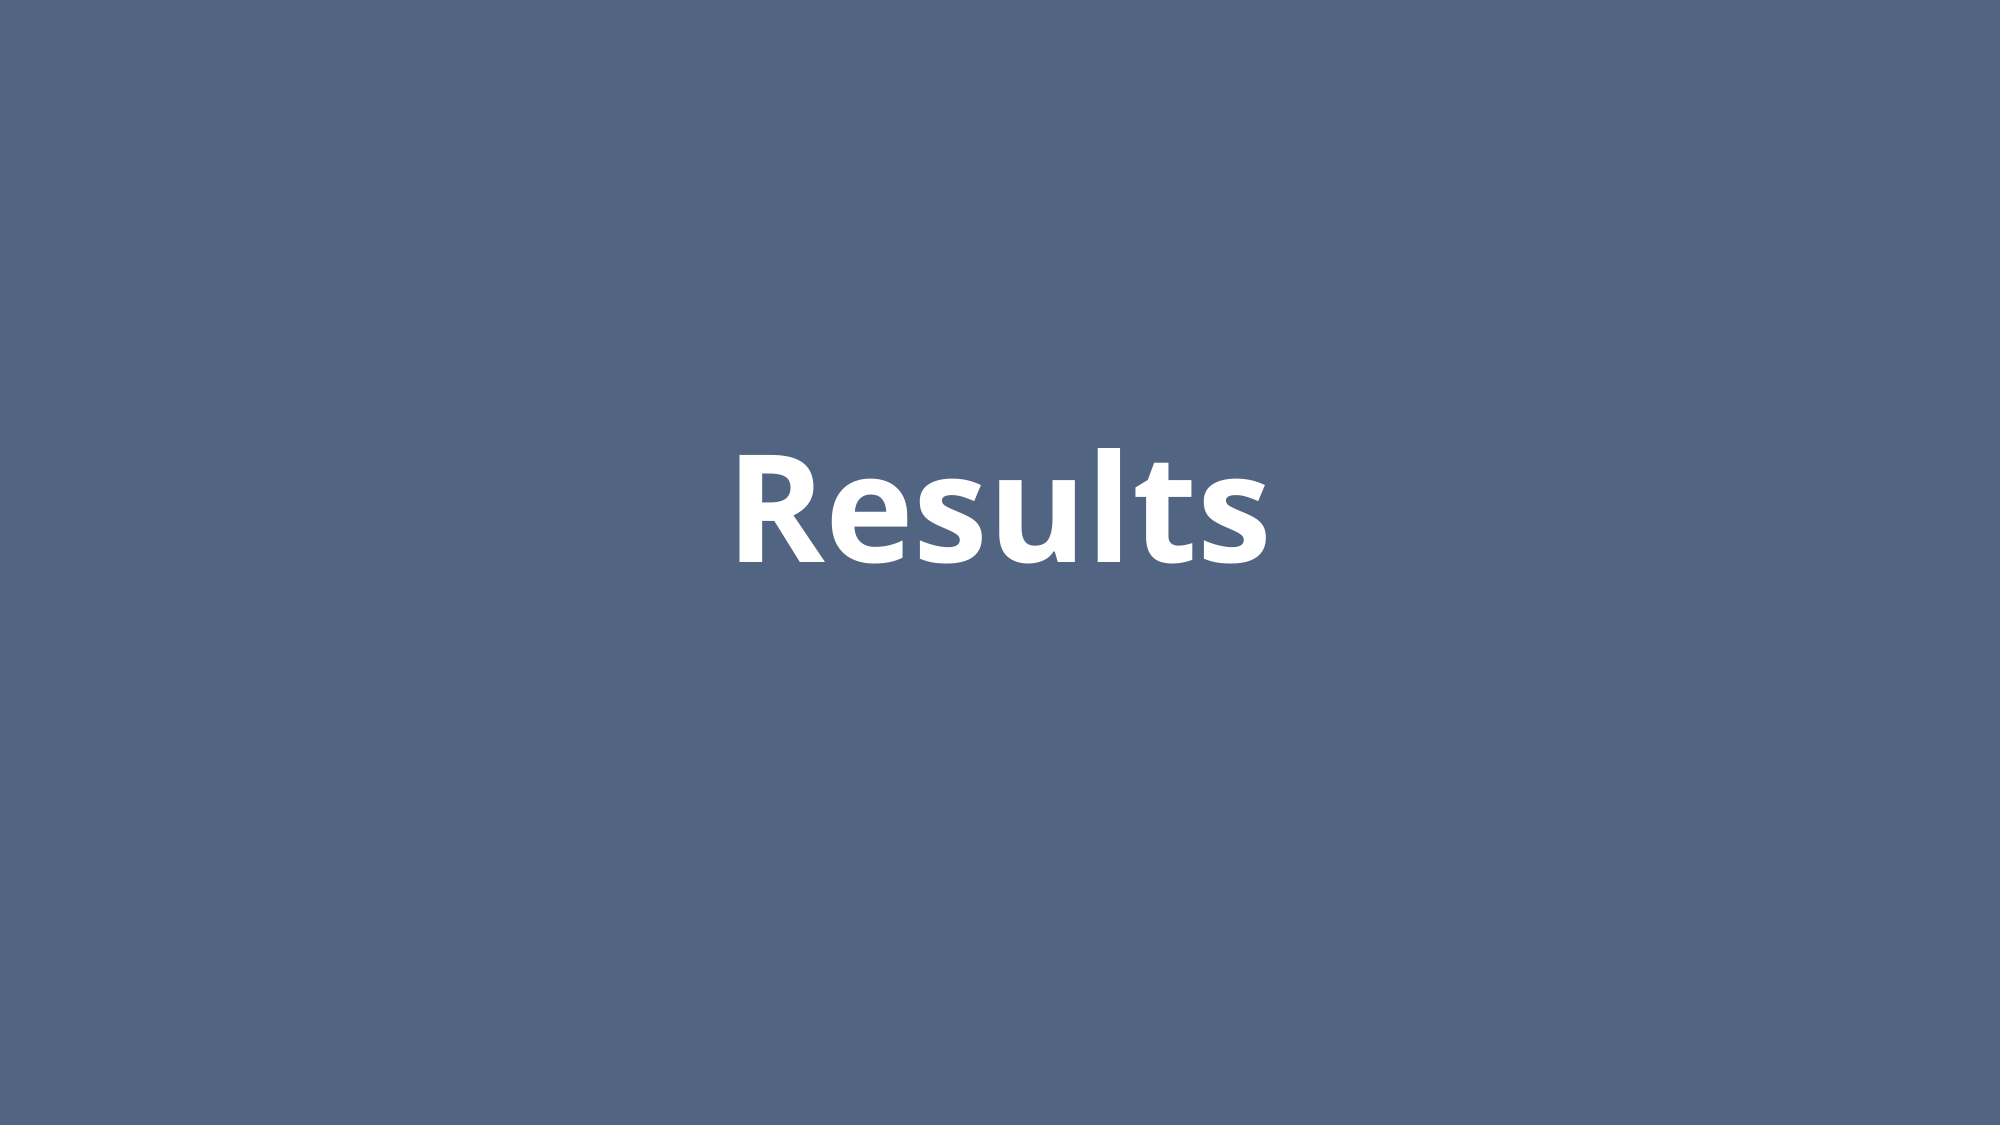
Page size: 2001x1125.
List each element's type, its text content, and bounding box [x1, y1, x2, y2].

title Results [136, 280, 1862, 749]
